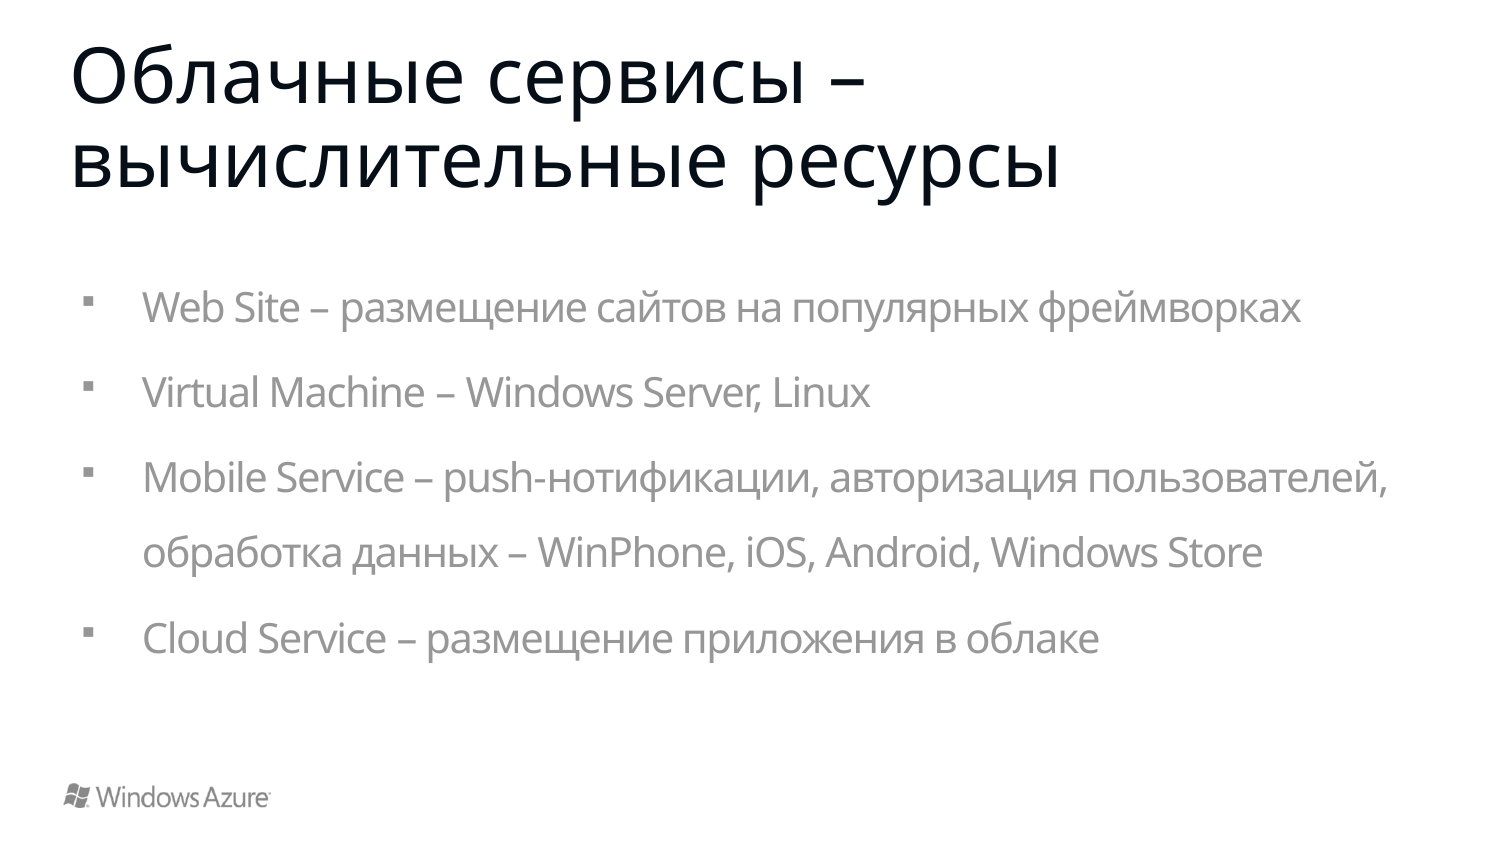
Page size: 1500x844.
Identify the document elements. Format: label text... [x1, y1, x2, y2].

list Web Site – размещение сайтов на популярных фреймворках Virtual Machine – Windows Server, Linux Mobile Service – push-нотификации, авторизация пользователей, обработка данных – WinPhone, iOS, Android, Windows Store Cloud Service – размещение приложения в облаке [74, 248, 1447, 721]
title Облачные сервисы – вычислительные ресурсы [64, 28, 1436, 213]
